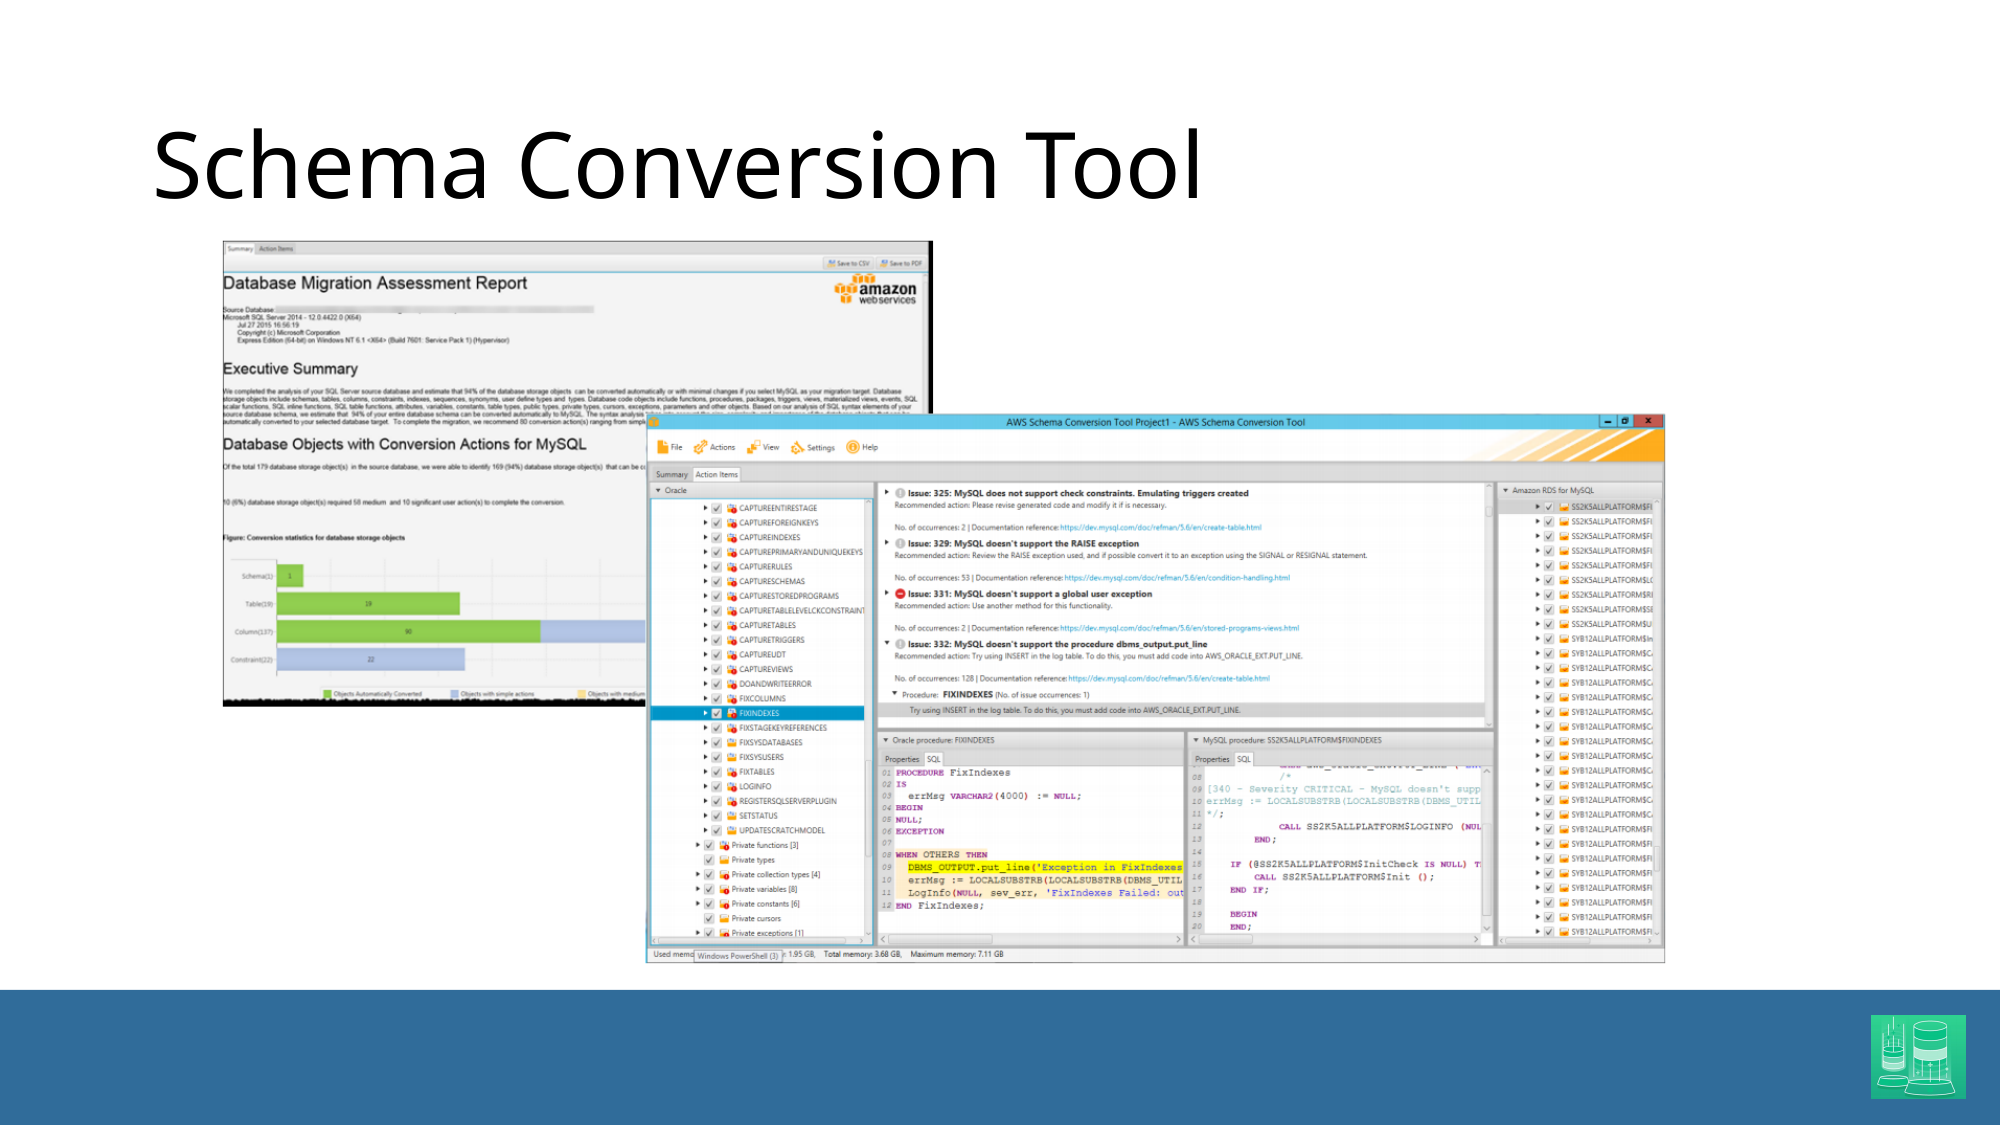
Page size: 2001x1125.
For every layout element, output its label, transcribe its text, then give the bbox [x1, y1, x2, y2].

list [137, 299, 1863, 1014]
picture [180, 224, 1683, 981]
picture [1871, 1015, 1966, 1099]
title Schema Conversion Tool [137, 59, 1863, 278]
